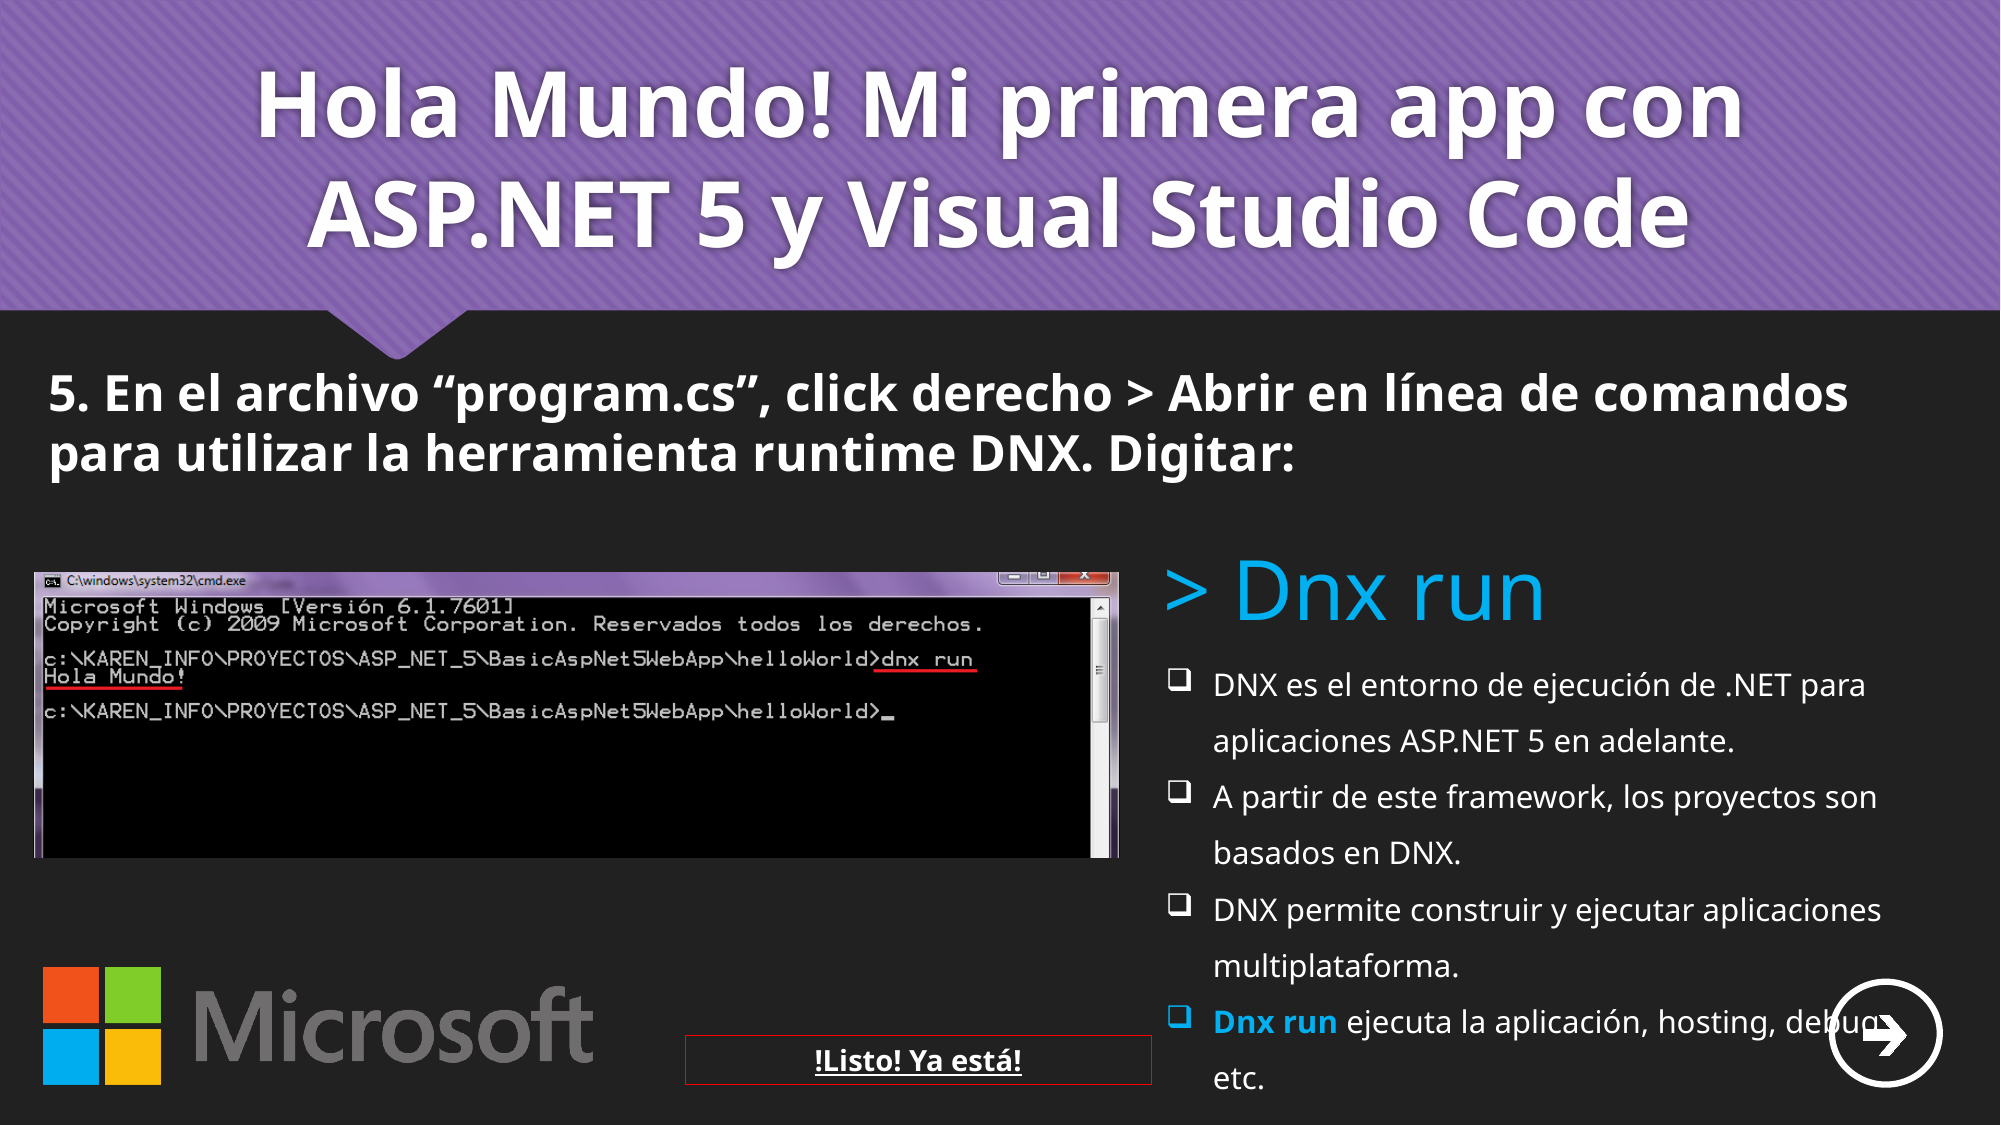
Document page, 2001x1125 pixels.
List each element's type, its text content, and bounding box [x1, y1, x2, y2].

text_box !Listo! Ya está! [685, 1035, 1152, 1085]
title Hola Mundo! Mi primera app con ASP.NET 5 y Visual Studio Code [133, 114, 1868, 274]
text_box DNX es el entorno de ejecución de .NET para aplicaciones ASP.NET 5 en adelante. A partir de este framework, los proyectos son basados en DNX. DNX permite construir y ejecutar aplicaciones multiplataforma. Dnx run ejecuta la aplicación, hosting, debug, etc. [1151, 639, 1917, 1125]
text_box 5. En el archivo “program.cs”, click derecho > Abrir en línea de comandos para utilizar la herramienta runtime DNX. Digitar: [33, 354, 1940, 490]
text_box > Dnx run [1073, 479, 1832, 644]
picture [33, 571, 1120, 858]
picture [42, 967, 593, 1085]
text_box [1917, 989, 1942, 1077]
